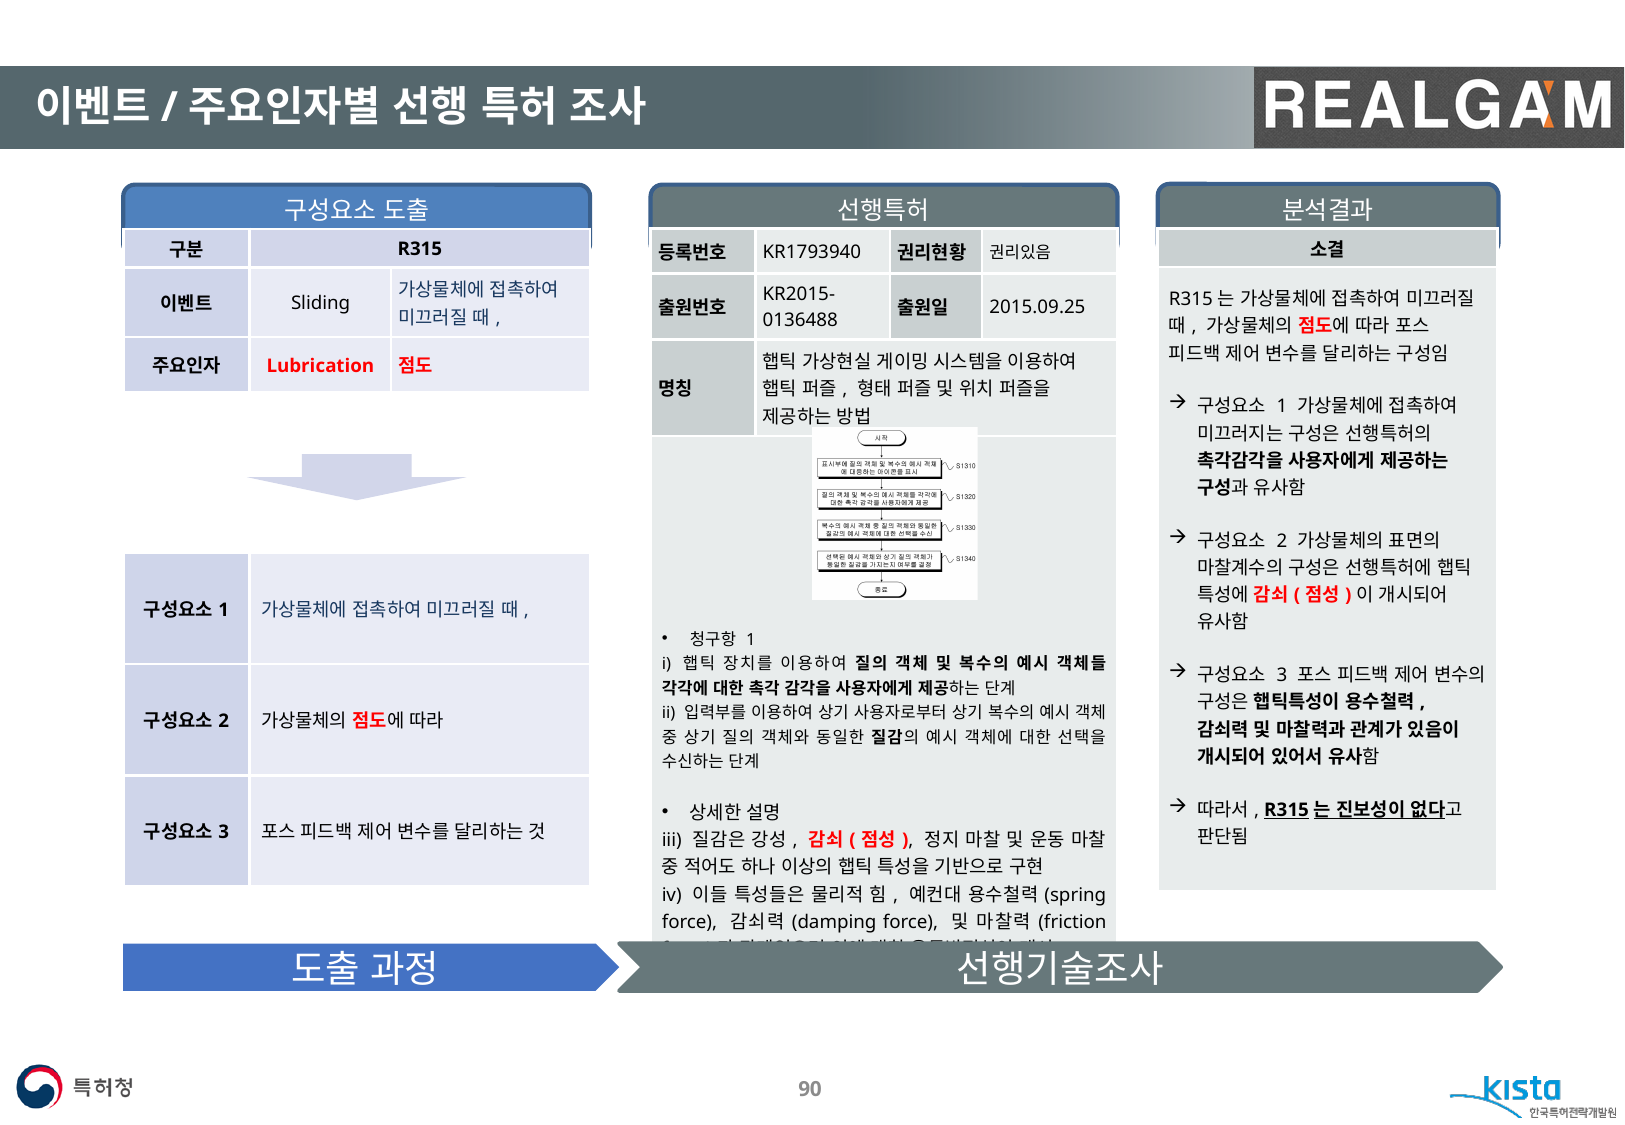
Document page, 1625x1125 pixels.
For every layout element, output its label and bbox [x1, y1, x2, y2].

table_cell [652, 275, 754, 338]
table_cell [125, 338, 248, 391]
table_cell [652, 341, 754, 435]
table_cell [757, 275, 889, 338]
table_cell [983, 275, 1116, 338]
table_header [125, 230, 248, 266]
table_header [757, 230, 889, 272]
text_box [121, 941, 622, 993]
table_cell [652, 437, 1116, 941]
table_cell [251, 338, 390, 391]
table_cell [392, 269, 589, 336]
picture [1449, 1076, 1516, 1118]
text_box [617, 941, 1504, 993]
table_cell [125, 269, 248, 336]
table_cell [251, 665, 589, 774]
table_cell [891, 275, 981, 338]
list [20, 72, 1533, 144]
table_cell [392, 338, 589, 391]
table_header [652, 230, 754, 272]
table_header [983, 230, 1116, 272]
table_cell [251, 777, 589, 885]
table_cell [757, 341, 1116, 435]
text_box [648, 182, 1120, 248]
picture [811, 426, 978, 600]
text_box [244, 452, 469, 503]
table_header [251, 230, 589, 266]
table_header [251, 554, 589, 663]
table_cell [1159, 268, 1496, 890]
table_cell [251, 269, 390, 336]
table_header [1159, 230, 1496, 266]
table_cell [125, 665, 248, 774]
table_cell [125, 777, 248, 885]
table_header [125, 554, 248, 663]
picture [1489, 1076, 1616, 1118]
picture [10, 1058, 141, 1116]
picture [1254, 67, 1625, 148]
text_box [1155, 181, 1501, 250]
text_box [121, 182, 593, 250]
table_header [891, 230, 981, 272]
